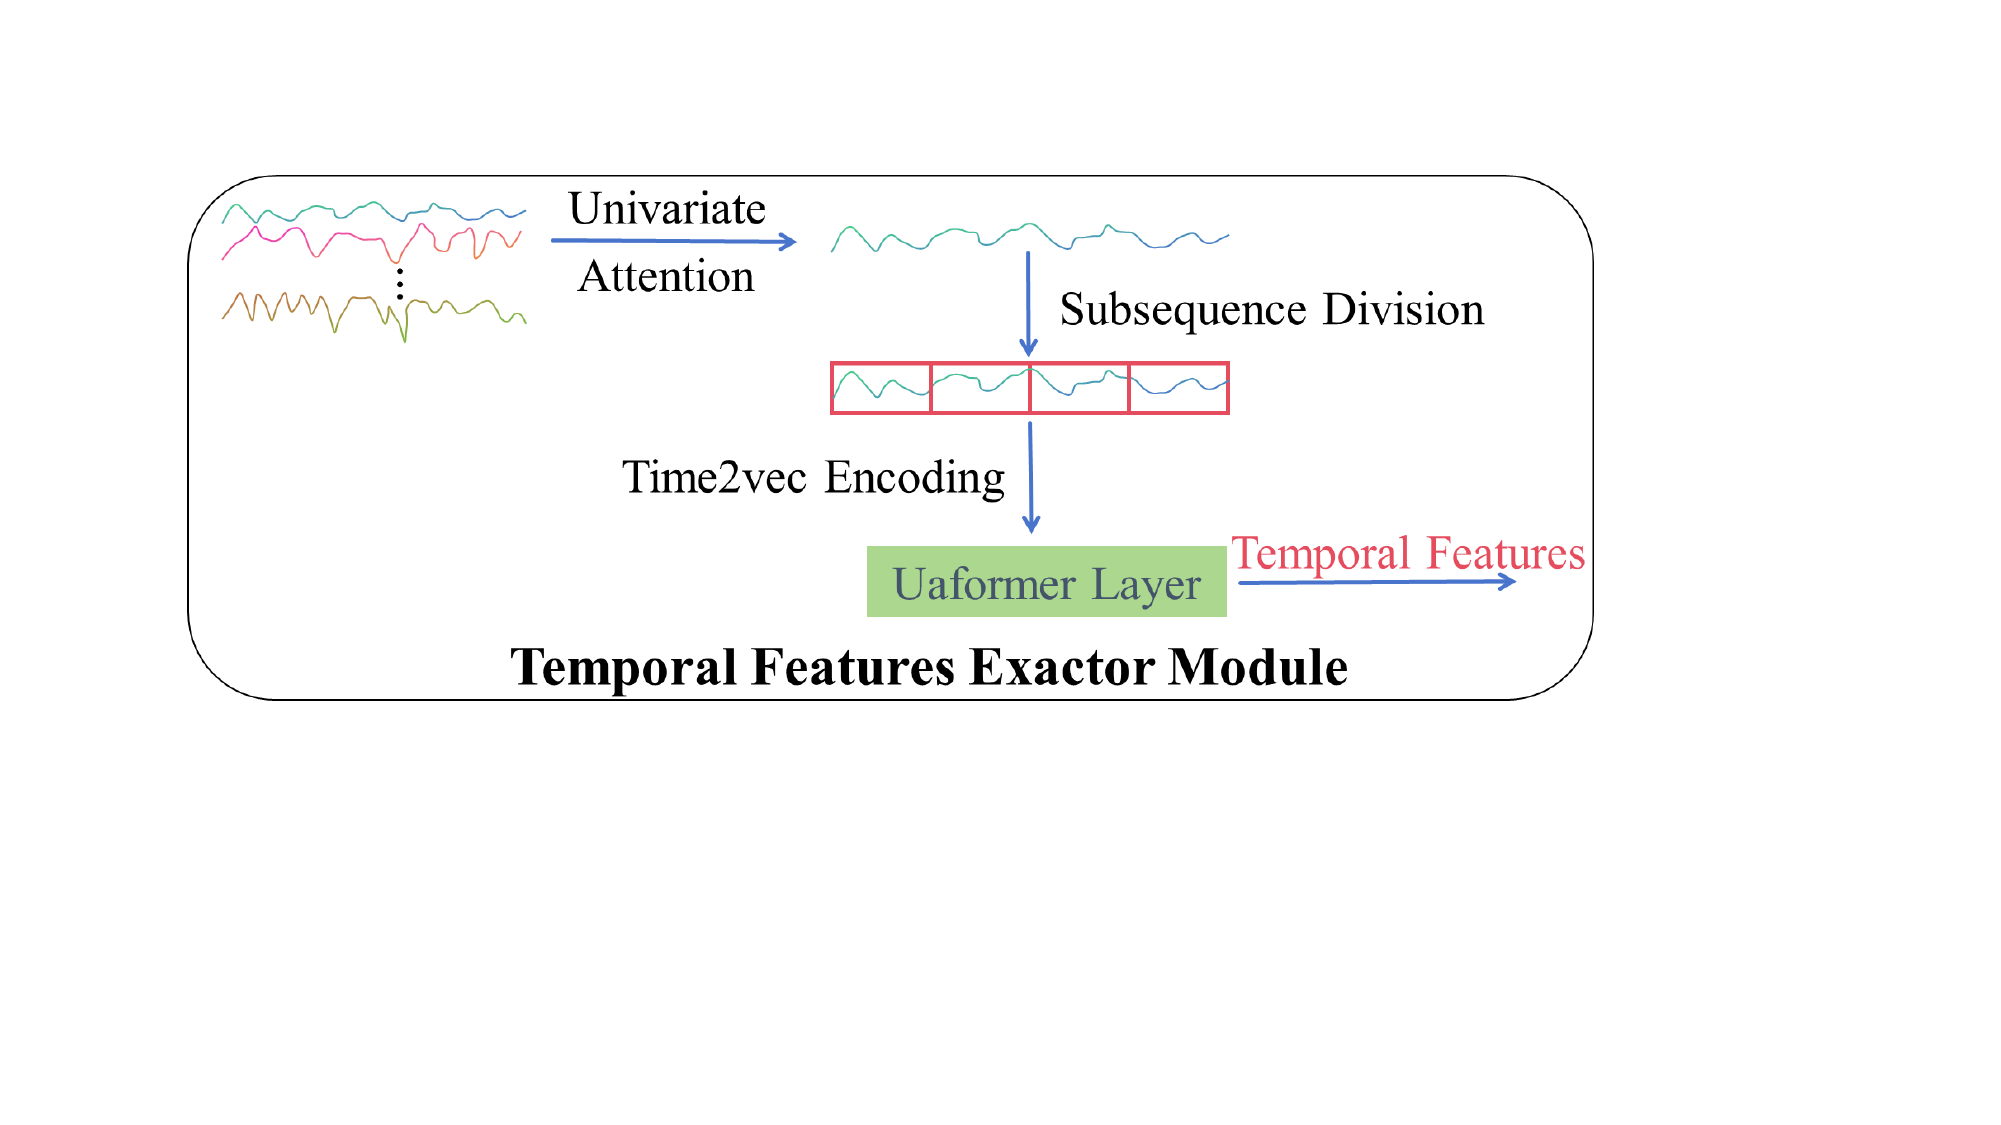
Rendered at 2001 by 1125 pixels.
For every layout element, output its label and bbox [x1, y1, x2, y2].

picture [186, 161, 1616, 731]
